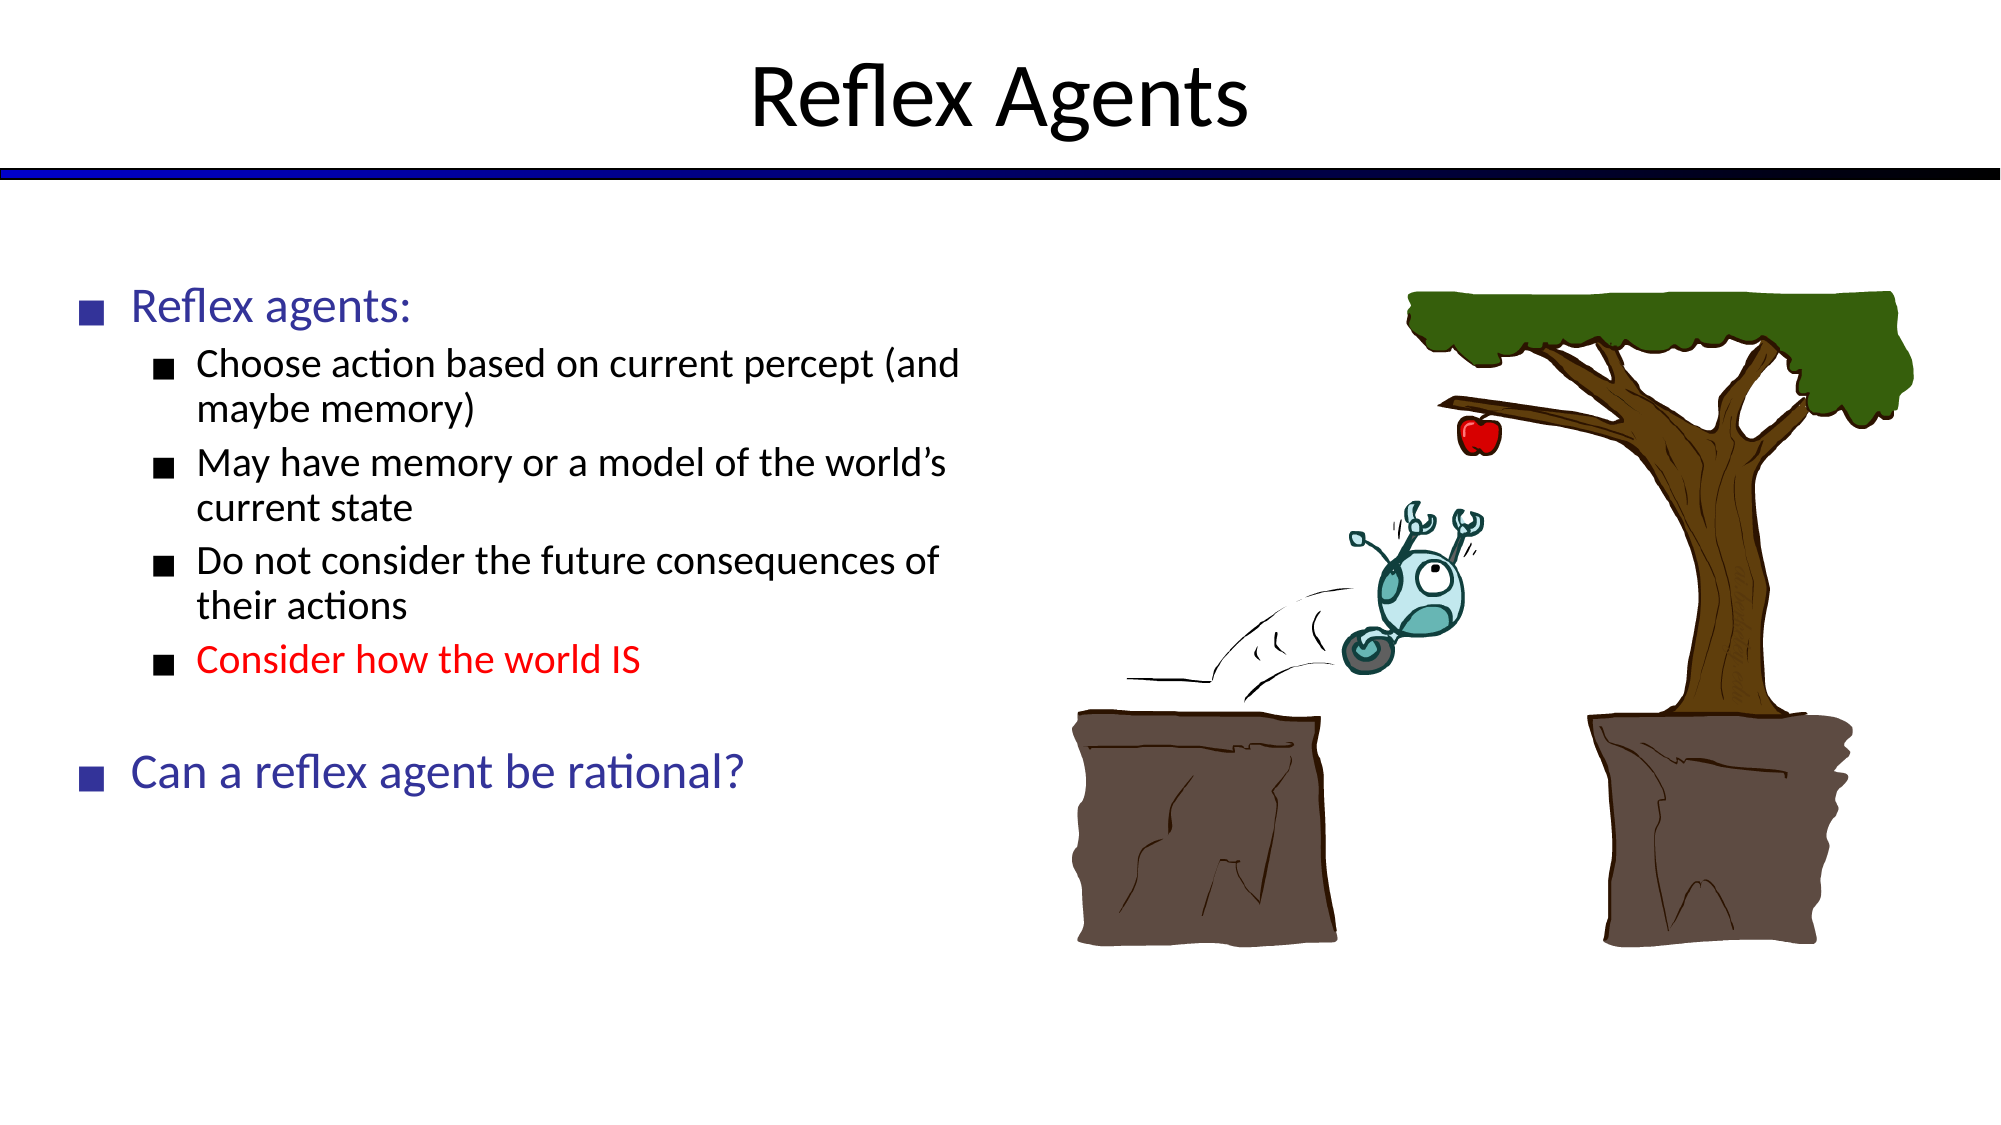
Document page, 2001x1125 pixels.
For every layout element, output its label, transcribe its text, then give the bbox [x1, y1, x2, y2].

picture [1062, 274, 1928, 953]
list Reflex agents: Choose action based on current percept (and maybe memory) May have memory or a model of the world’s current state Do not consider the future consequences of their actions Consider how the world IS Can a reflex agent be rational? [59, 271, 1025, 1015]
title Reflex Agents [0, 0, 2000, 184]
